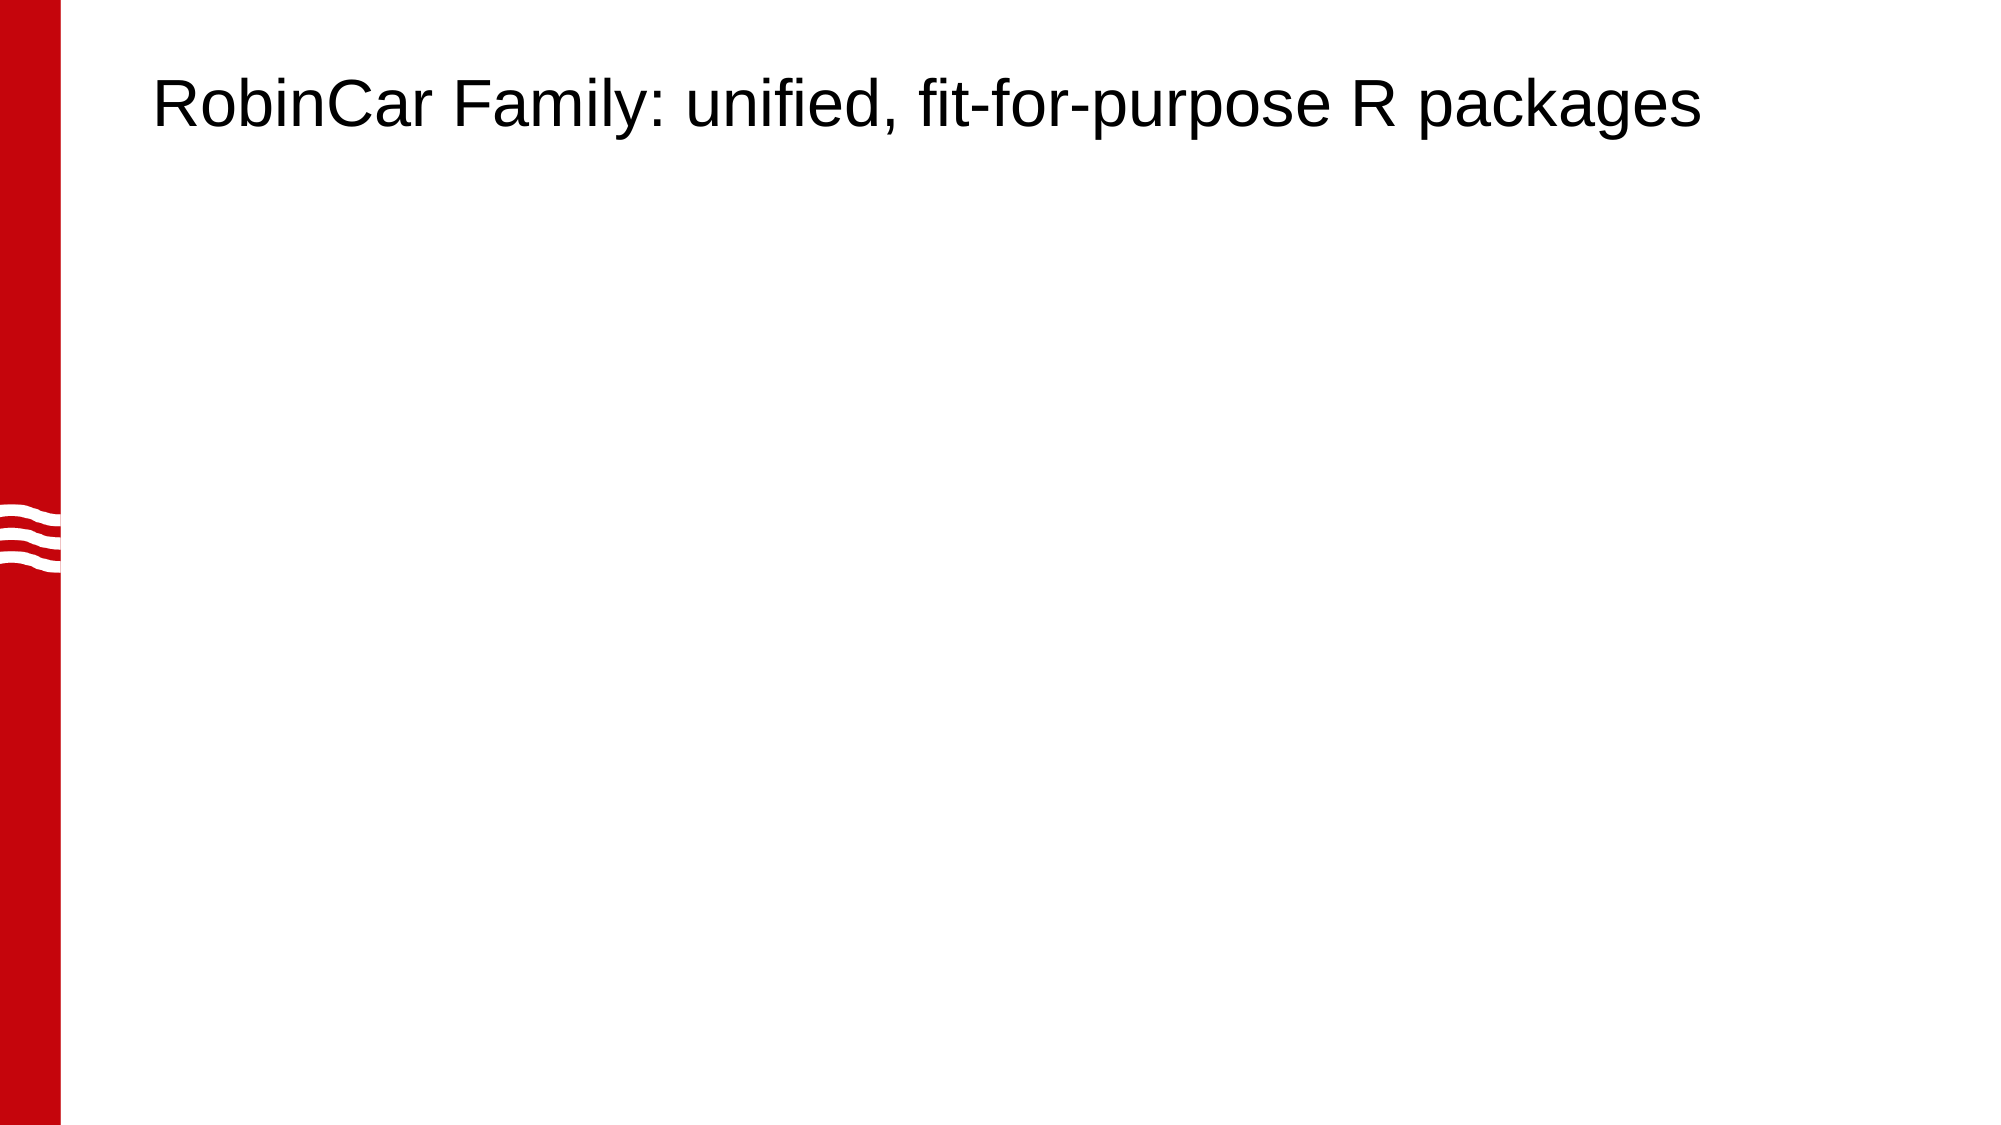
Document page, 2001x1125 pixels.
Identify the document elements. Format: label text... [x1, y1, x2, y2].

picture [0, 0, 2000, 1125]
title RobinCar Family: unified, fit-for-purpose R packages [137, 54, 1863, 156]
